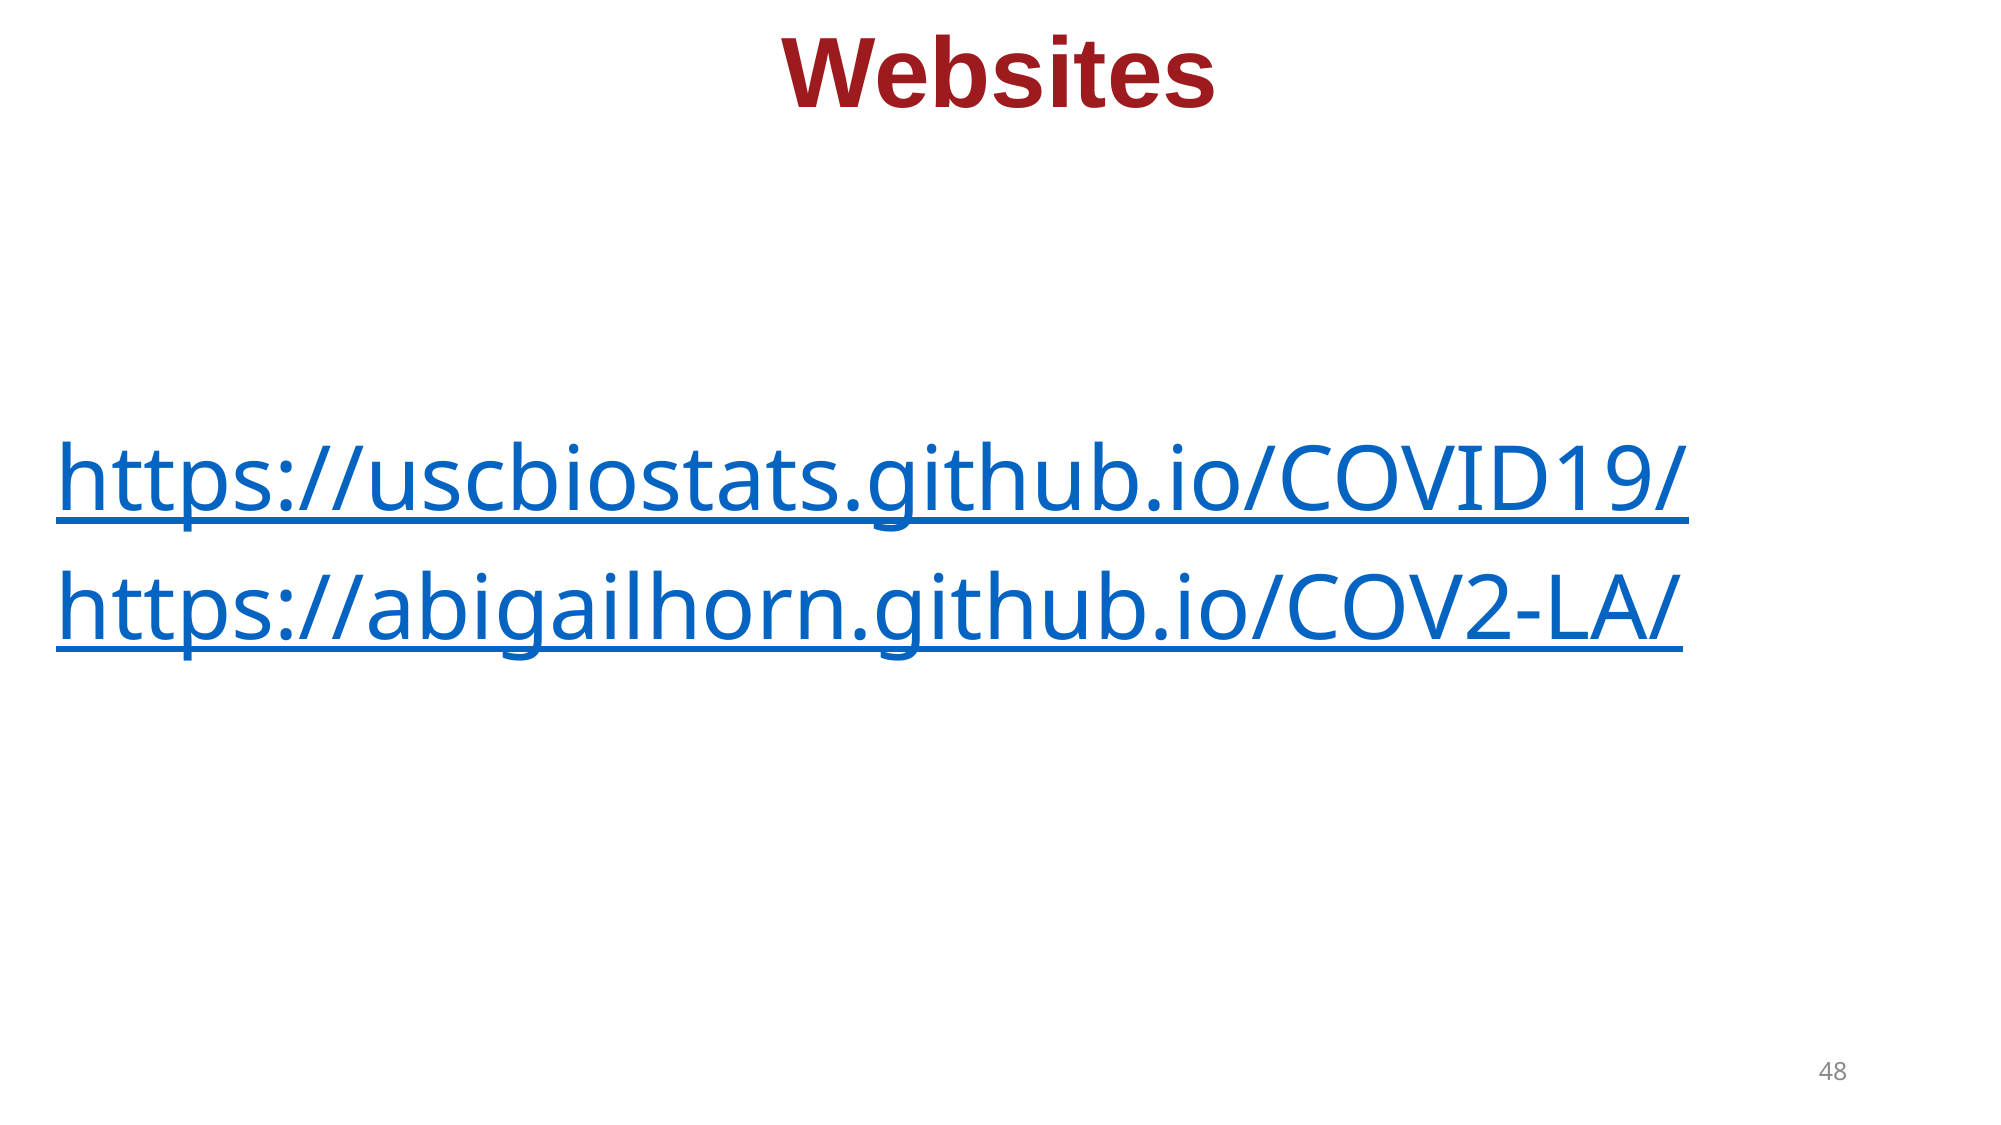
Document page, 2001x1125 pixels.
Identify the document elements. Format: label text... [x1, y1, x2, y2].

text_box Websites [0, 0, 2000, 151]
slide_number 48 [1412, 1042, 1863, 1103]
list https://uscbiostats.github.io/COVID19/ https://abigailhorn.github.io/COV2-LA/ [40, 414, 1960, 670]
